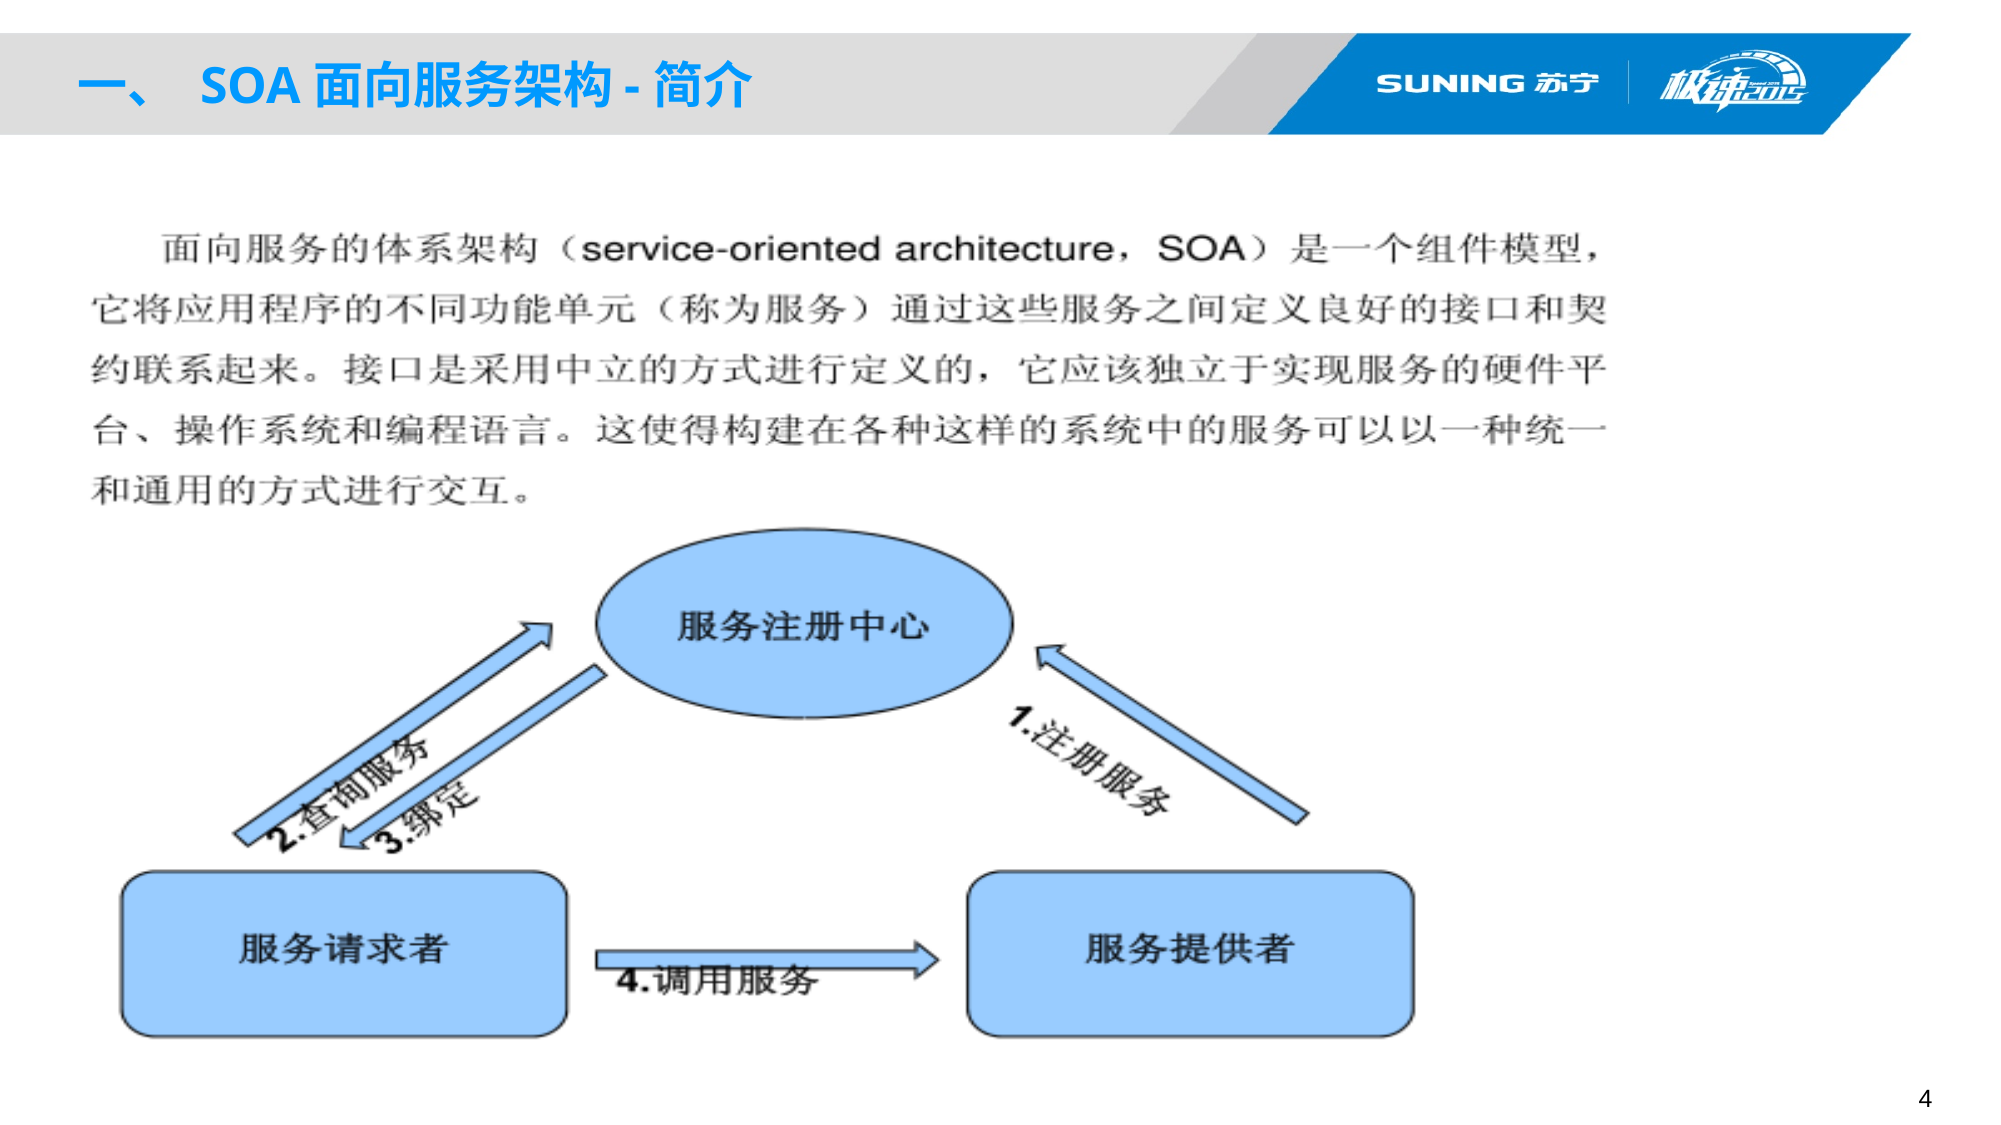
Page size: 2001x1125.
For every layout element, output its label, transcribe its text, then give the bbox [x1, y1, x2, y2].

picture [0, 0, 2001, 1125]
title 一、 SOA面向服务架构-简介 [62, 33, 1327, 134]
